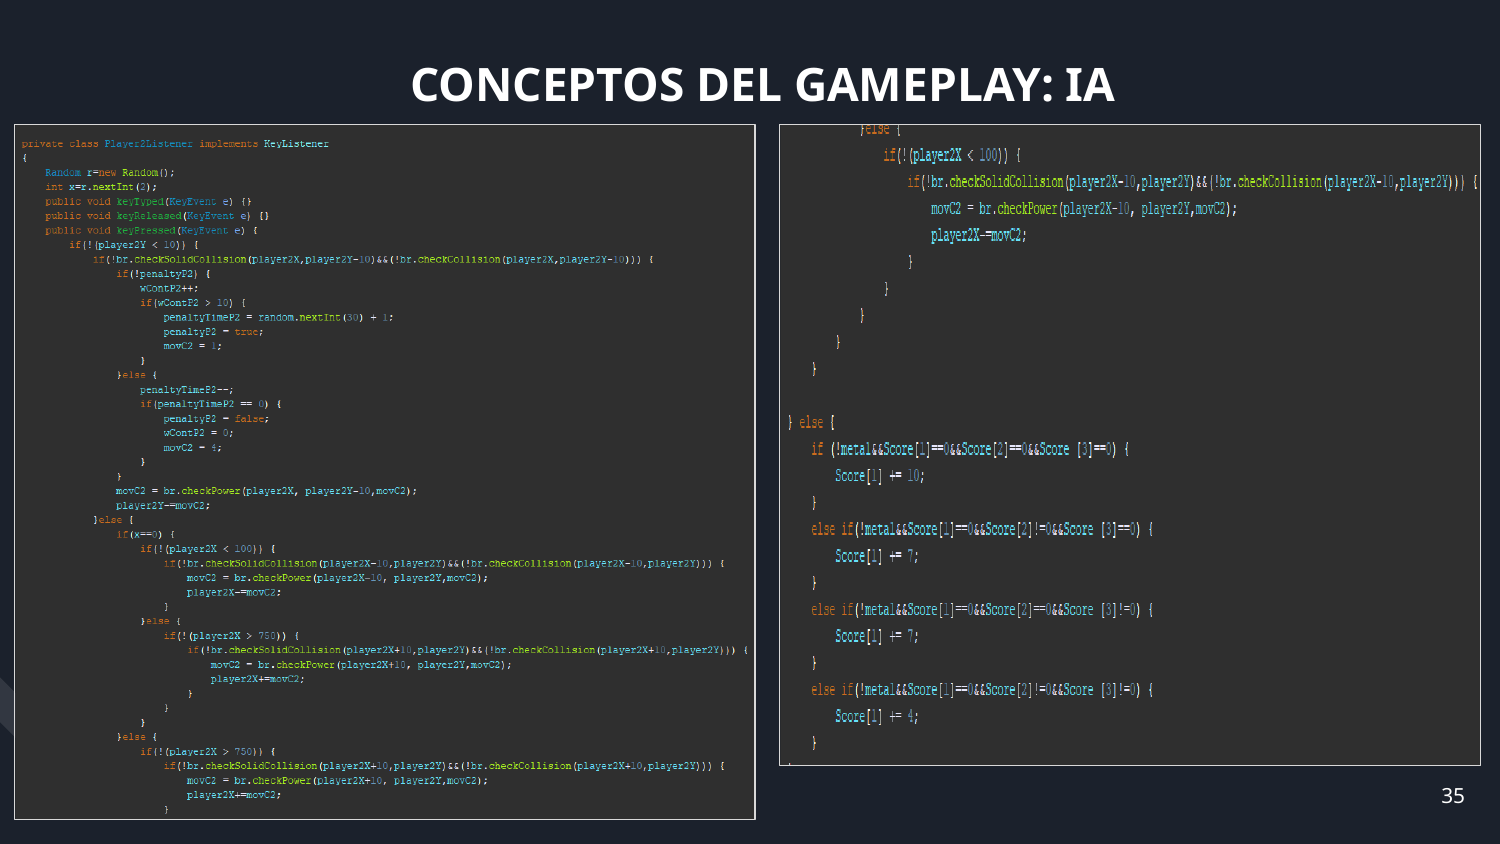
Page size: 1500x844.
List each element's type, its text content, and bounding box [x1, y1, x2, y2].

slide_number ‹#› [1389, 771, 1480, 830]
list CONCEPTOS DEL GAMEPLAY: IA [194, 39, 1333, 126]
picture [780, 125, 1481, 766]
picture [15, 125, 755, 819]
